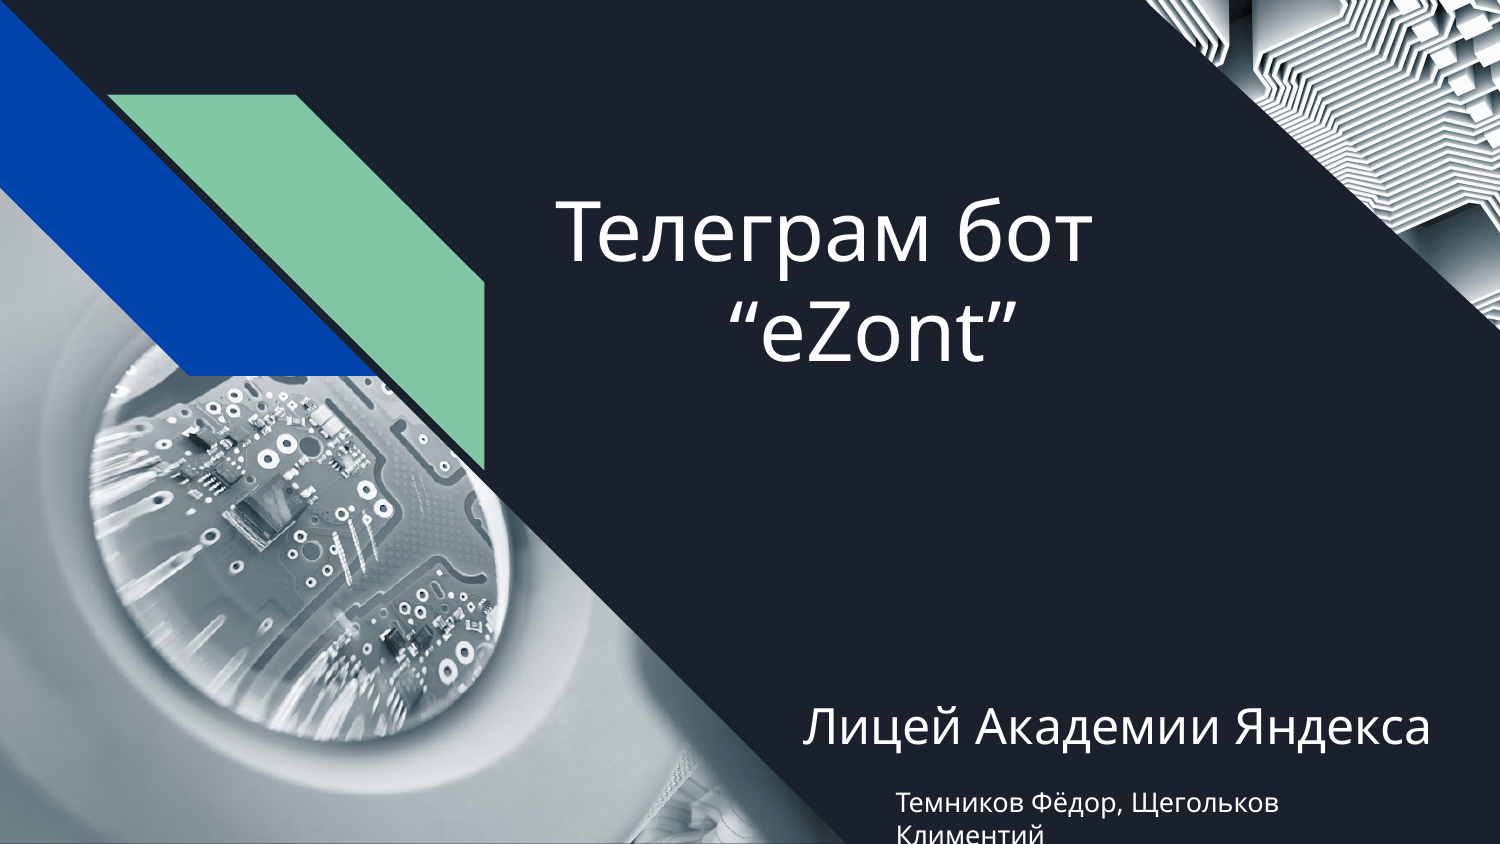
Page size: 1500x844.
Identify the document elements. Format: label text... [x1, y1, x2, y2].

title Телеграм бот “eZont” [540, 162, 1364, 422]
subtitle Темников Фёдор, Щегольков Климентий [880, 770, 1441, 831]
picture [1144, 0, 1500, 331]
picture [0, 189, 847, 844]
text_box Лицей Академии Яндекса [788, 679, 1457, 770]
